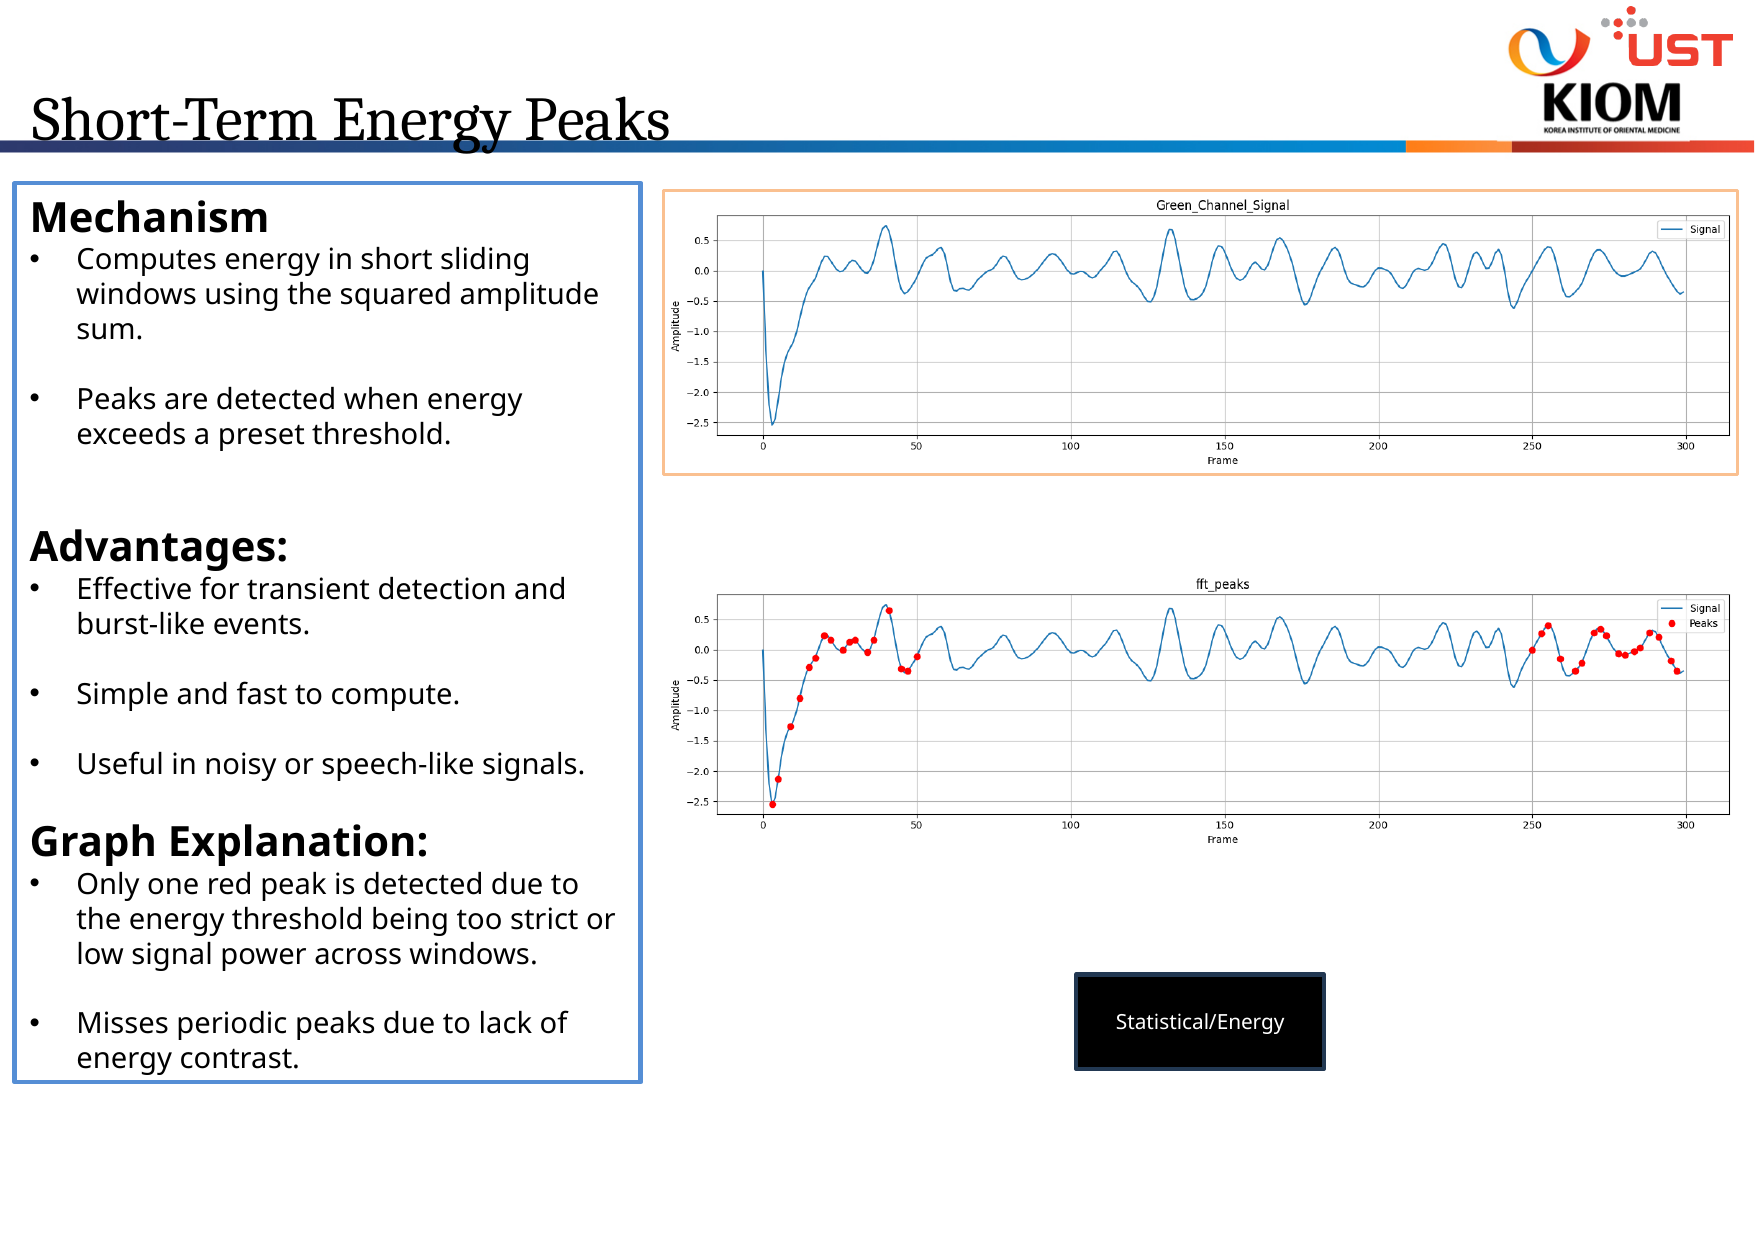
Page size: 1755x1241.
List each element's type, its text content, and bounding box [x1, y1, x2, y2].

picture [0, 0, 1755, 1241]
text_box Statistical/Energy [1074, 972, 1326, 1071]
text_box Mechanism Computes energy in short sliding windows using the squared amplitude sum. Peaks are detected when energy exceeds a preset threshold. Advantages: Effective for transient detection and burst-like events. Simple and fast to compute. Useful in noisy or speech-like signals. Graph Explanation: Only one red peak is detected due to the energy threshold being too strict or low signal power across windows. Misses periodic peaks due to lack of energy contrast. [14, 183, 641, 1083]
text_box Short-Term Energy Peaks [17, 33, 1492, 161]
